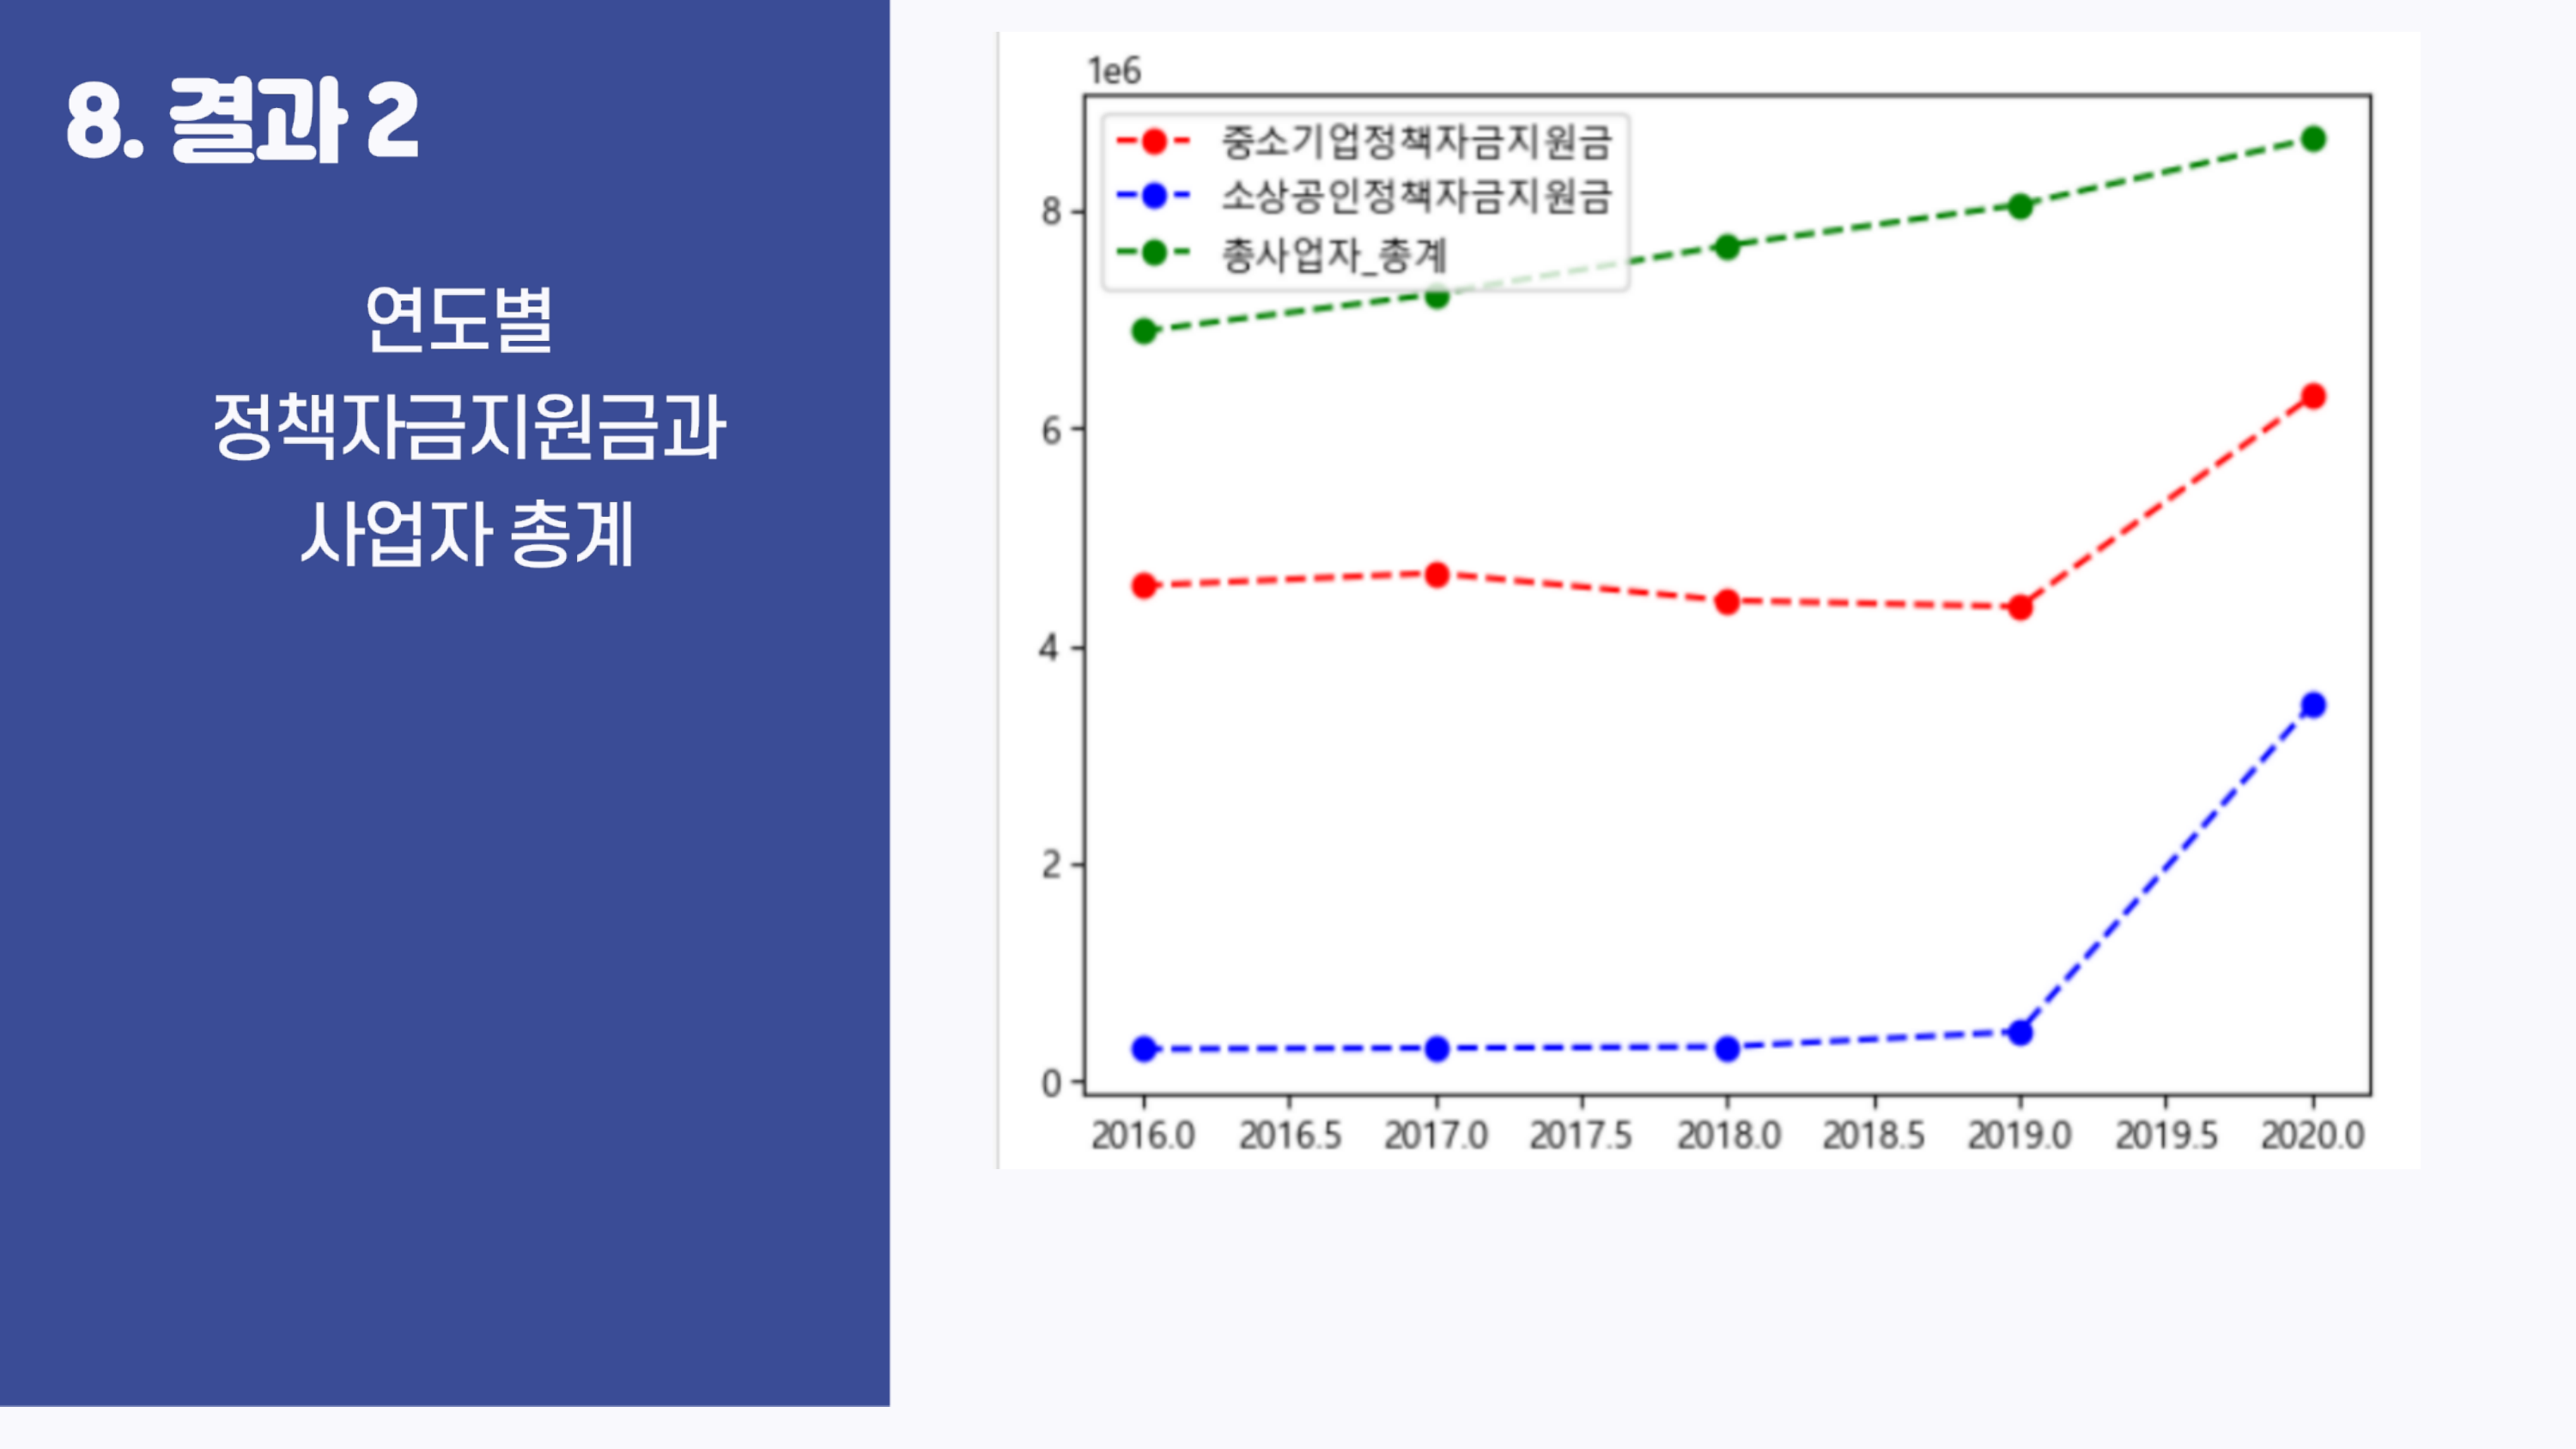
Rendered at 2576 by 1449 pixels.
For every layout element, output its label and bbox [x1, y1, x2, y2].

picture [993, 31, 2576, 1170]
picture [0, 0, 891, 1408]
